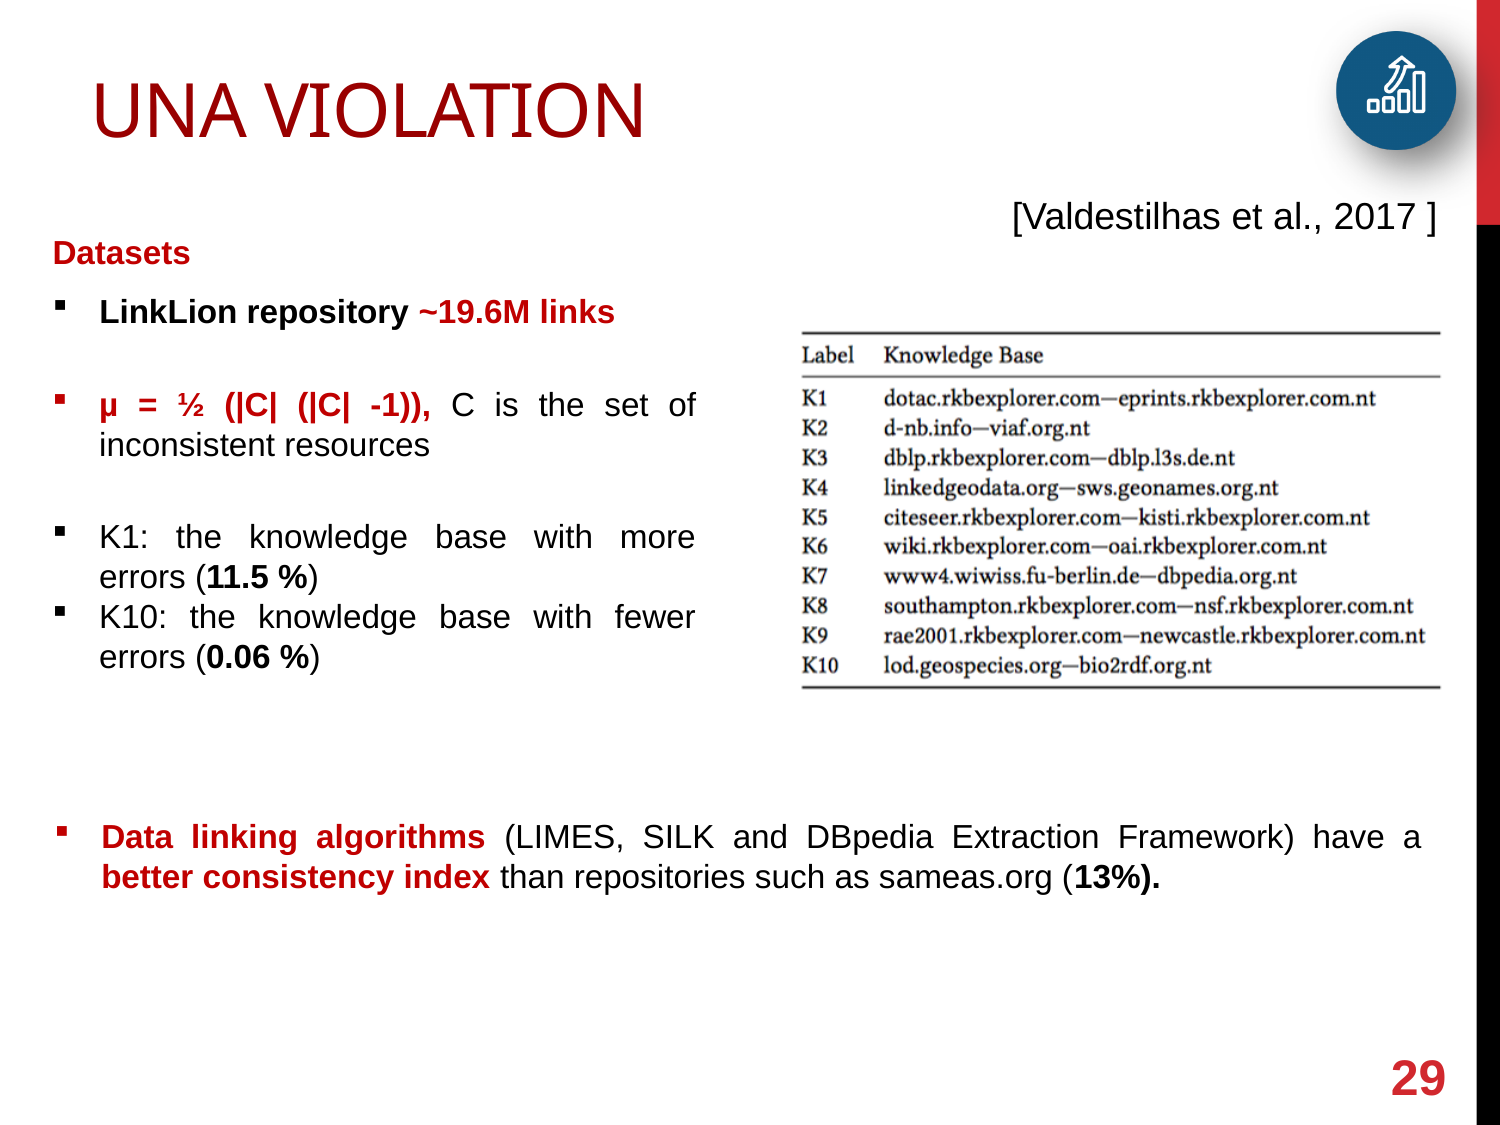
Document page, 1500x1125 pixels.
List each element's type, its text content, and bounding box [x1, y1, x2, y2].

slide_number 29 [1375, 1045, 1500, 1106]
text_box µ = ½ (|C| (|C| -1)), C is the set of inconsistent resources K1: the knowledge base with more errors (11.5 %) K10: the knowledge base with fewer errors (0.06 %) [37, 376, 712, 683]
text_box Datasets LinkLion repository ~19.6M links [37, 683, 682, 987]
text_box Datasets LinkLion repository ~19.6M links [37, 223, 682, 376]
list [786, 314, 1477, 712]
text_box [Valdestilhas et al., 2017 ] [997, 184, 1453, 245]
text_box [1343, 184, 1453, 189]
text_box Data linking algorithms (LIMES, SILK and DBpedia Extraction Framework) have a better consistency index than repositories such as sameas.org (13%). [682, 768, 1438, 903]
title UNA violation [75, 25, 1288, 250]
picture [1316, 30, 1477, 151]
